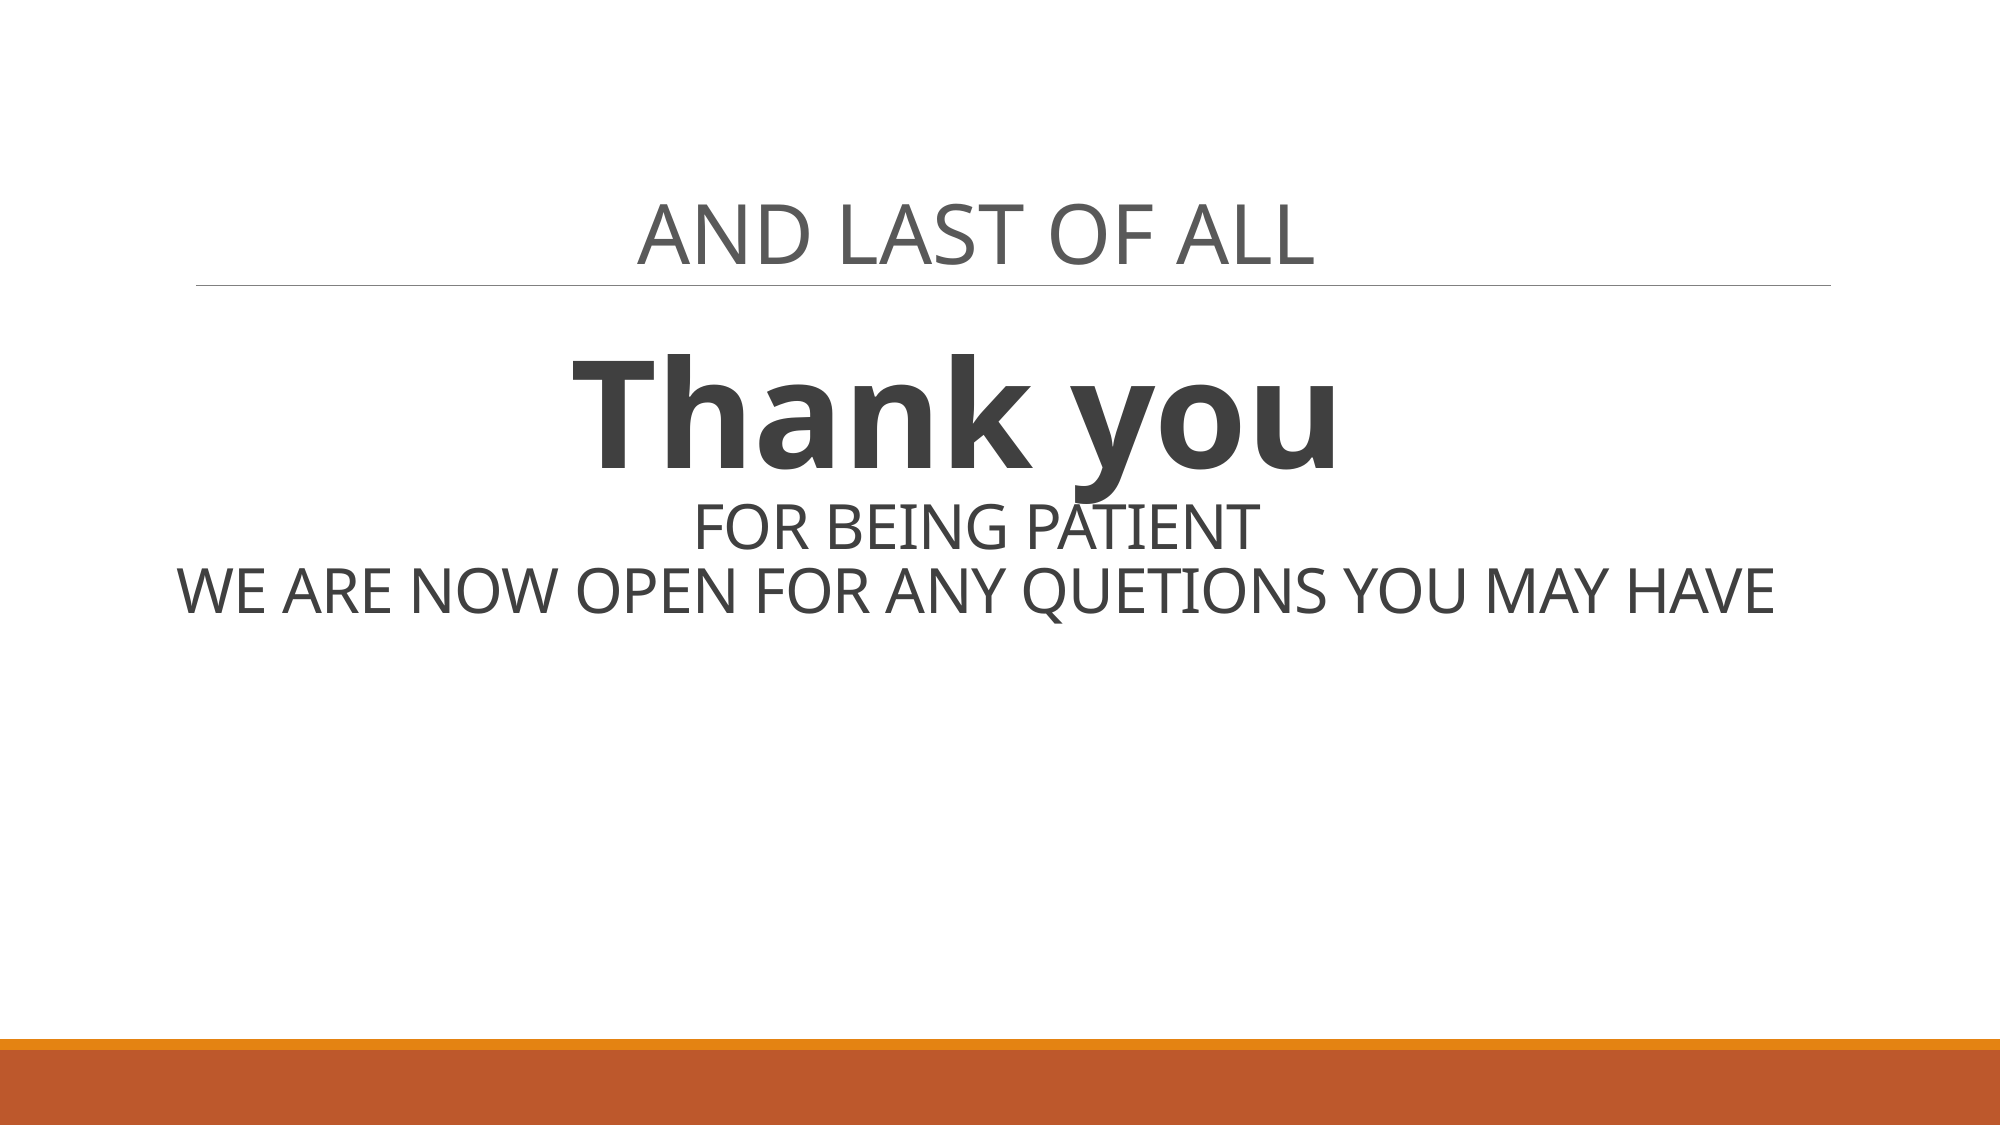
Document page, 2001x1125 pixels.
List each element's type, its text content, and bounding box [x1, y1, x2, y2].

text_box AND LAST OF ALL [319, 173, 1635, 289]
title Thank you FOR BEING PATIENT WE ARE NOW OPEN FOR ANY QUETIONS YOU MAY HAVE [152, 289, 1803, 634]
